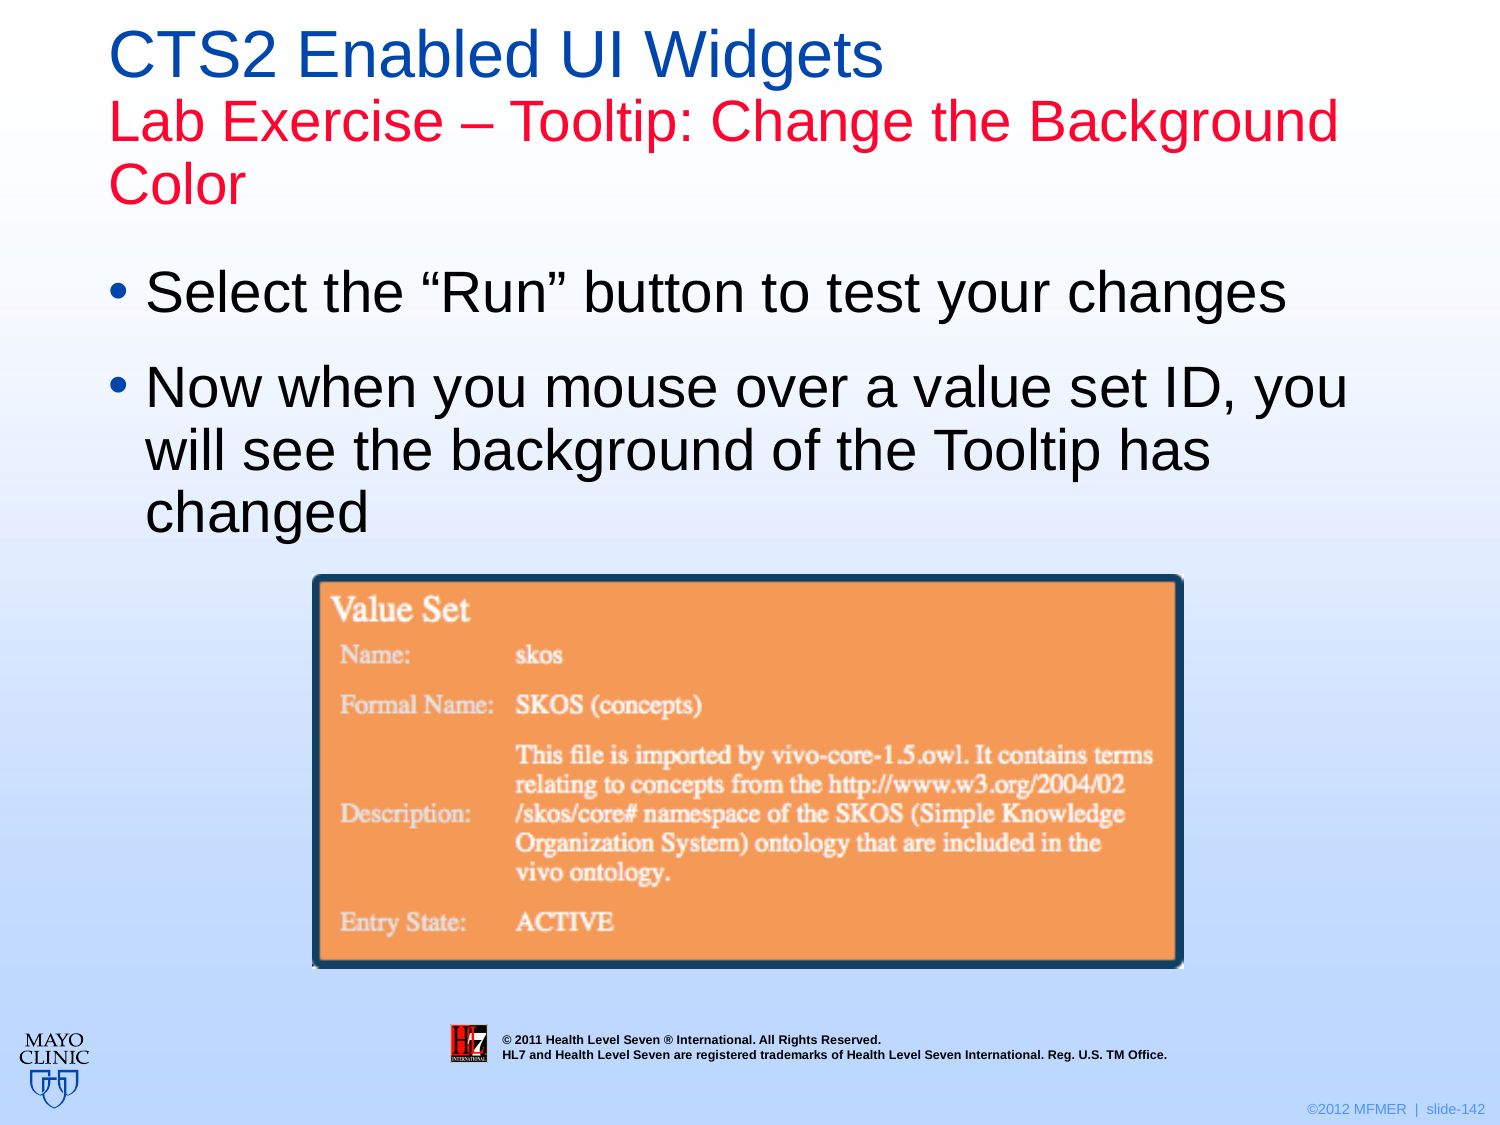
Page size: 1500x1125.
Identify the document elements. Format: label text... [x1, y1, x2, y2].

title CTS2 Enabled UI Widgets Lab Exercise – Tooltip: Change the Background Color [108, 0, 1392, 224]
picture [312, 574, 1184, 969]
picture [0, 0, 1500, 1125]
list Select the “Run” button to test your changes Now when you mouse over a value set ID, you will see the background of the Tooltip has changed [108, 224, 1392, 1013]
